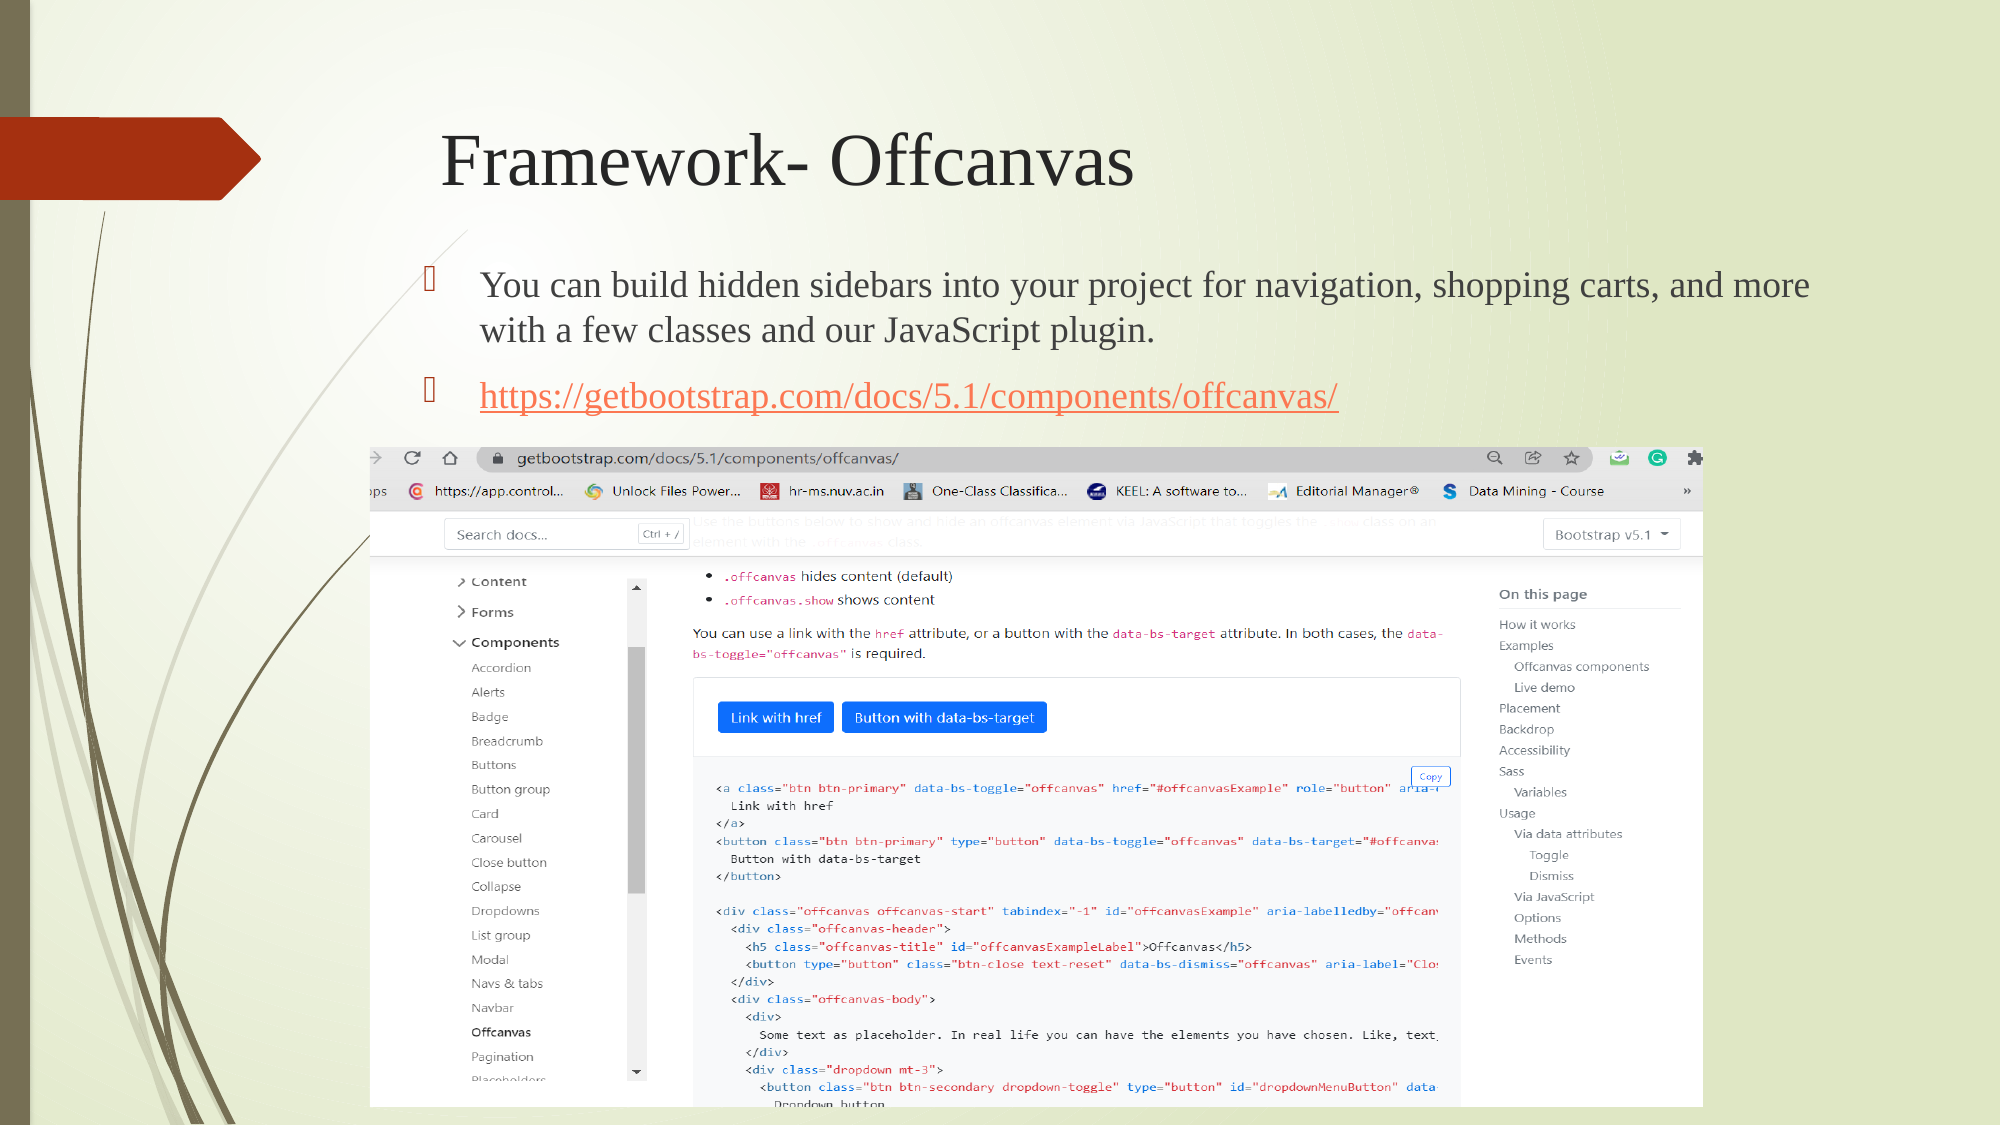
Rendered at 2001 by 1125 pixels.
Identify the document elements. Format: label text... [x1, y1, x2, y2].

list You can build hidden sidebars into your project for navigation, shopping carts, and more with a few classes and our JavaScript plugin. https://getbootstrap.com/docs/5.1/components/offcanvas/ [408, 252, 1871, 873]
picture [369, 447, 1704, 1107]
title Framework- Offcanvas [425, 102, 1888, 313]
